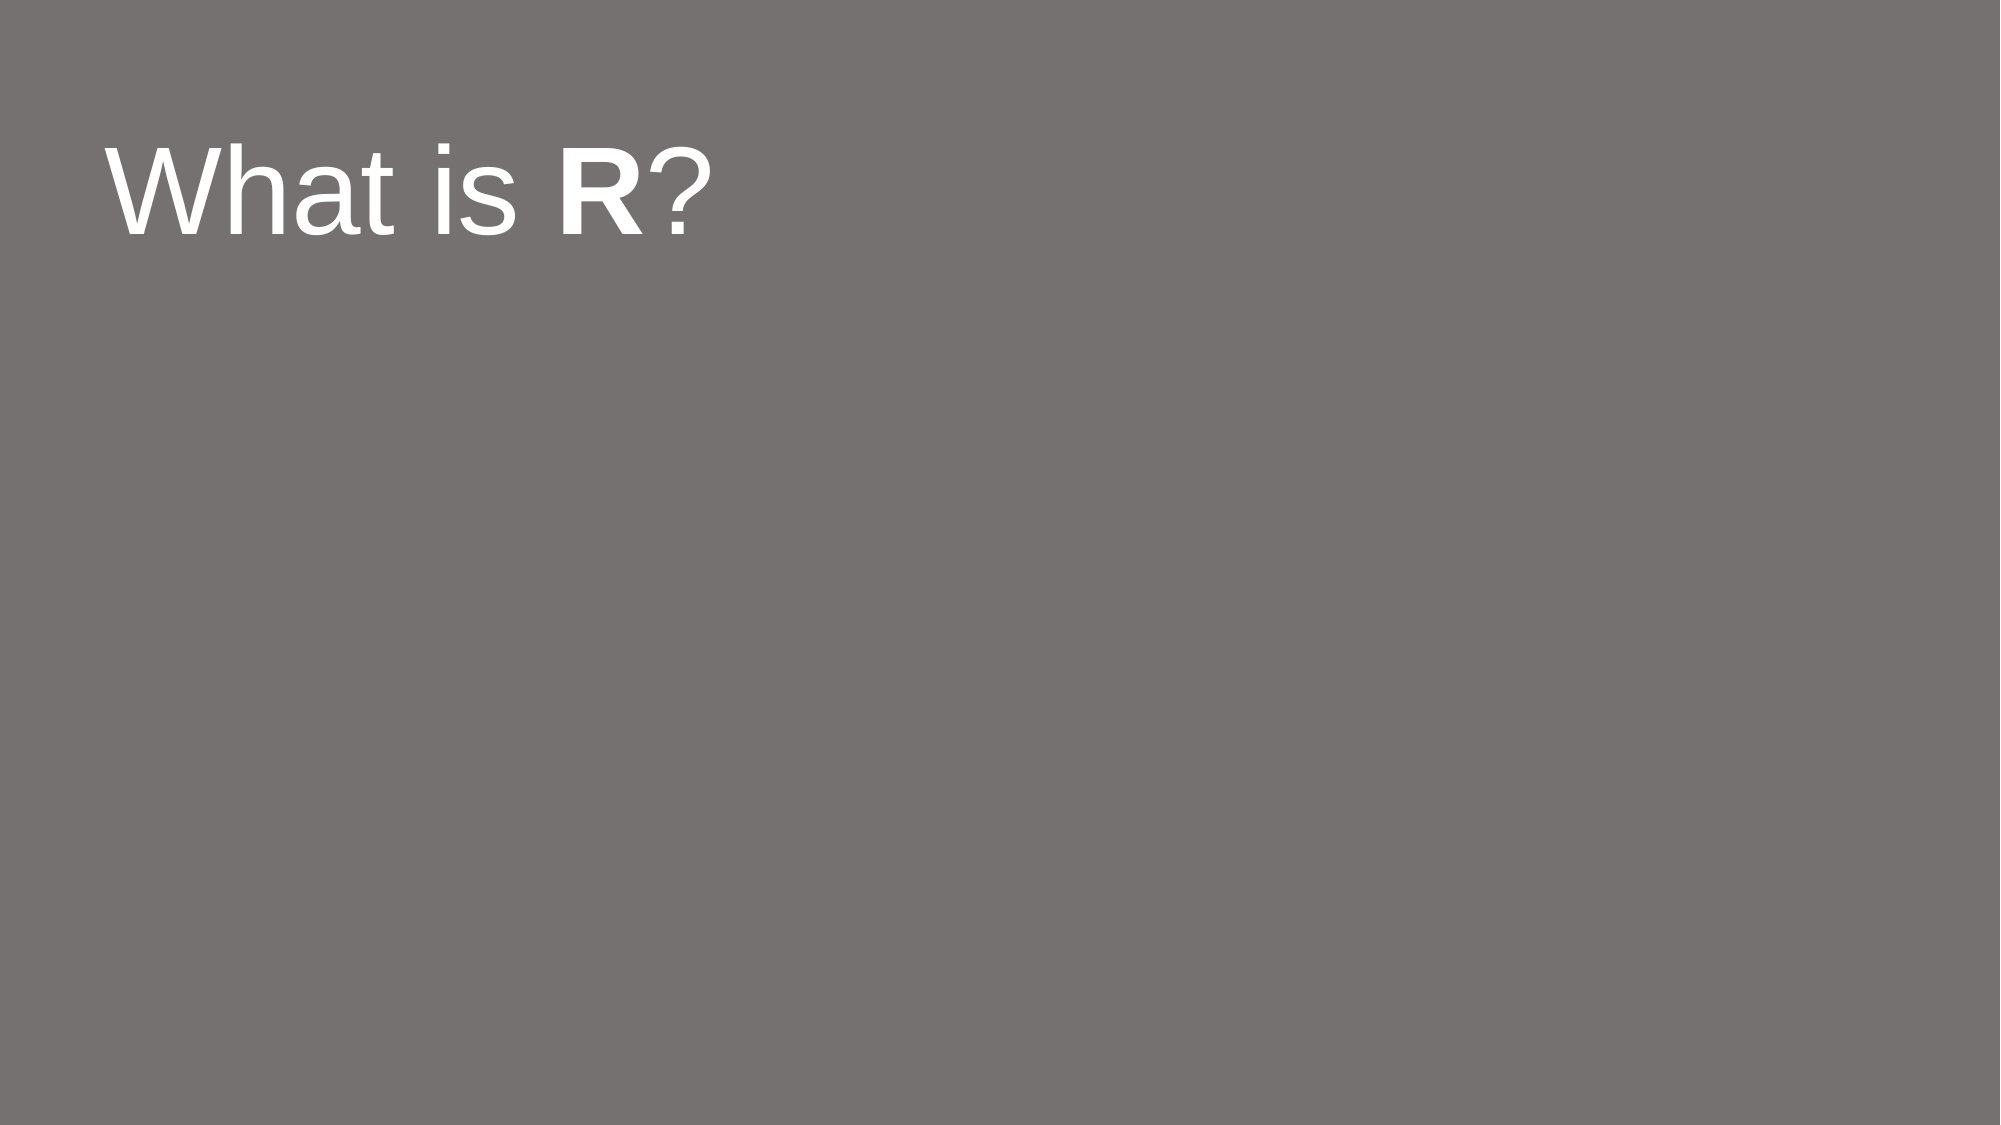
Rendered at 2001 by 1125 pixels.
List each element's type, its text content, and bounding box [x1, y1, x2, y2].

text_box What is R? [66, 0, 754, 269]
